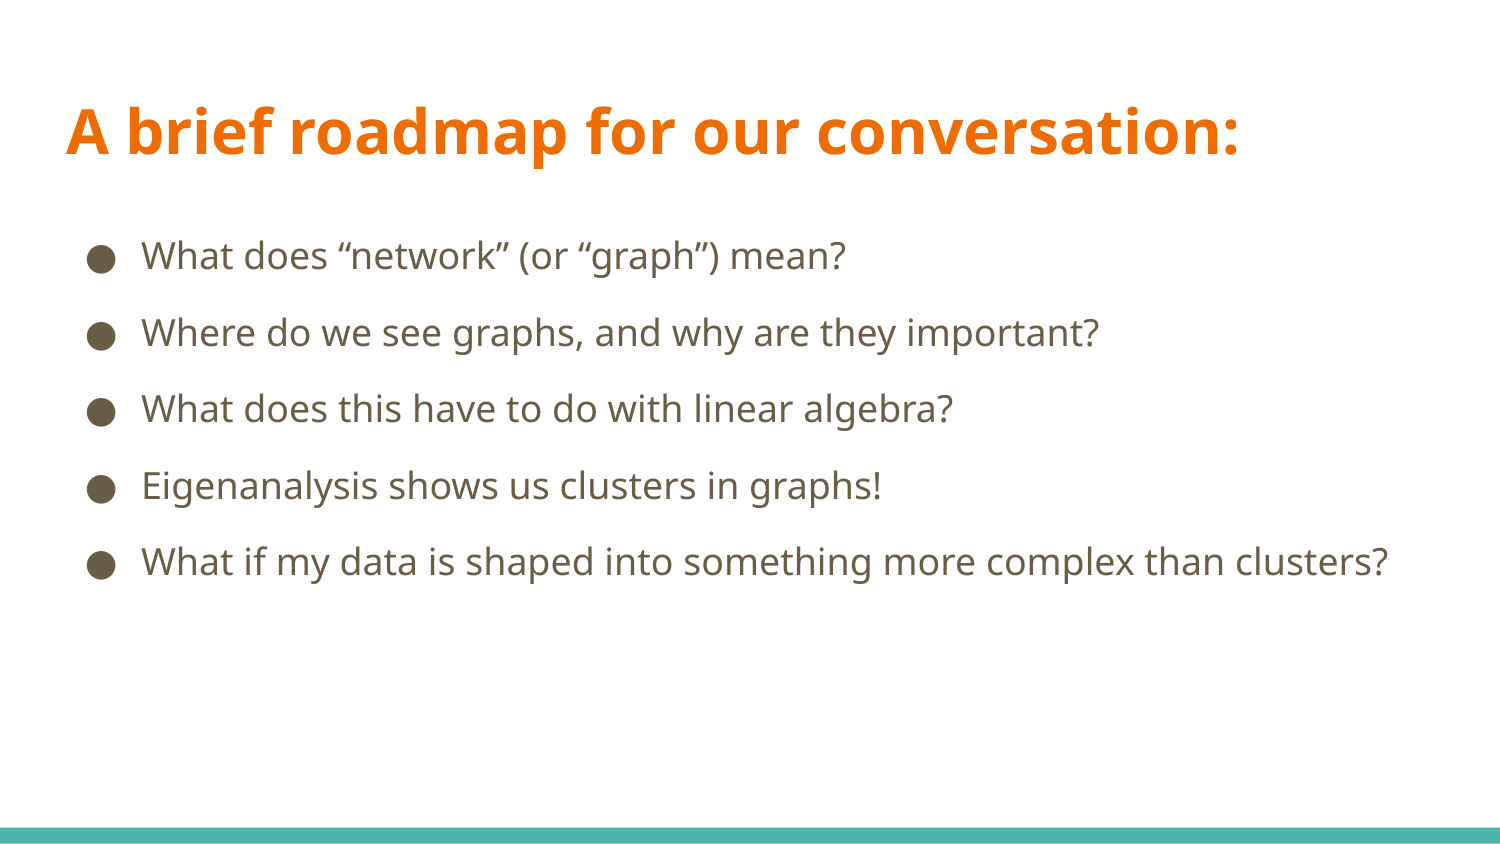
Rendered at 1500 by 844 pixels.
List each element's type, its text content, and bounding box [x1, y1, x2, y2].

list What does “network” (or “graph”) mean? Where do we see graphs, and why are they important? What does this have to do with linear algebra? Eigenanalysis shows us clusters in graphs! What if my data is shaped into something more complex than clusters? [51, 189, 1449, 809]
title A brief roadmap for our conversation: [51, 72, 1449, 189]
